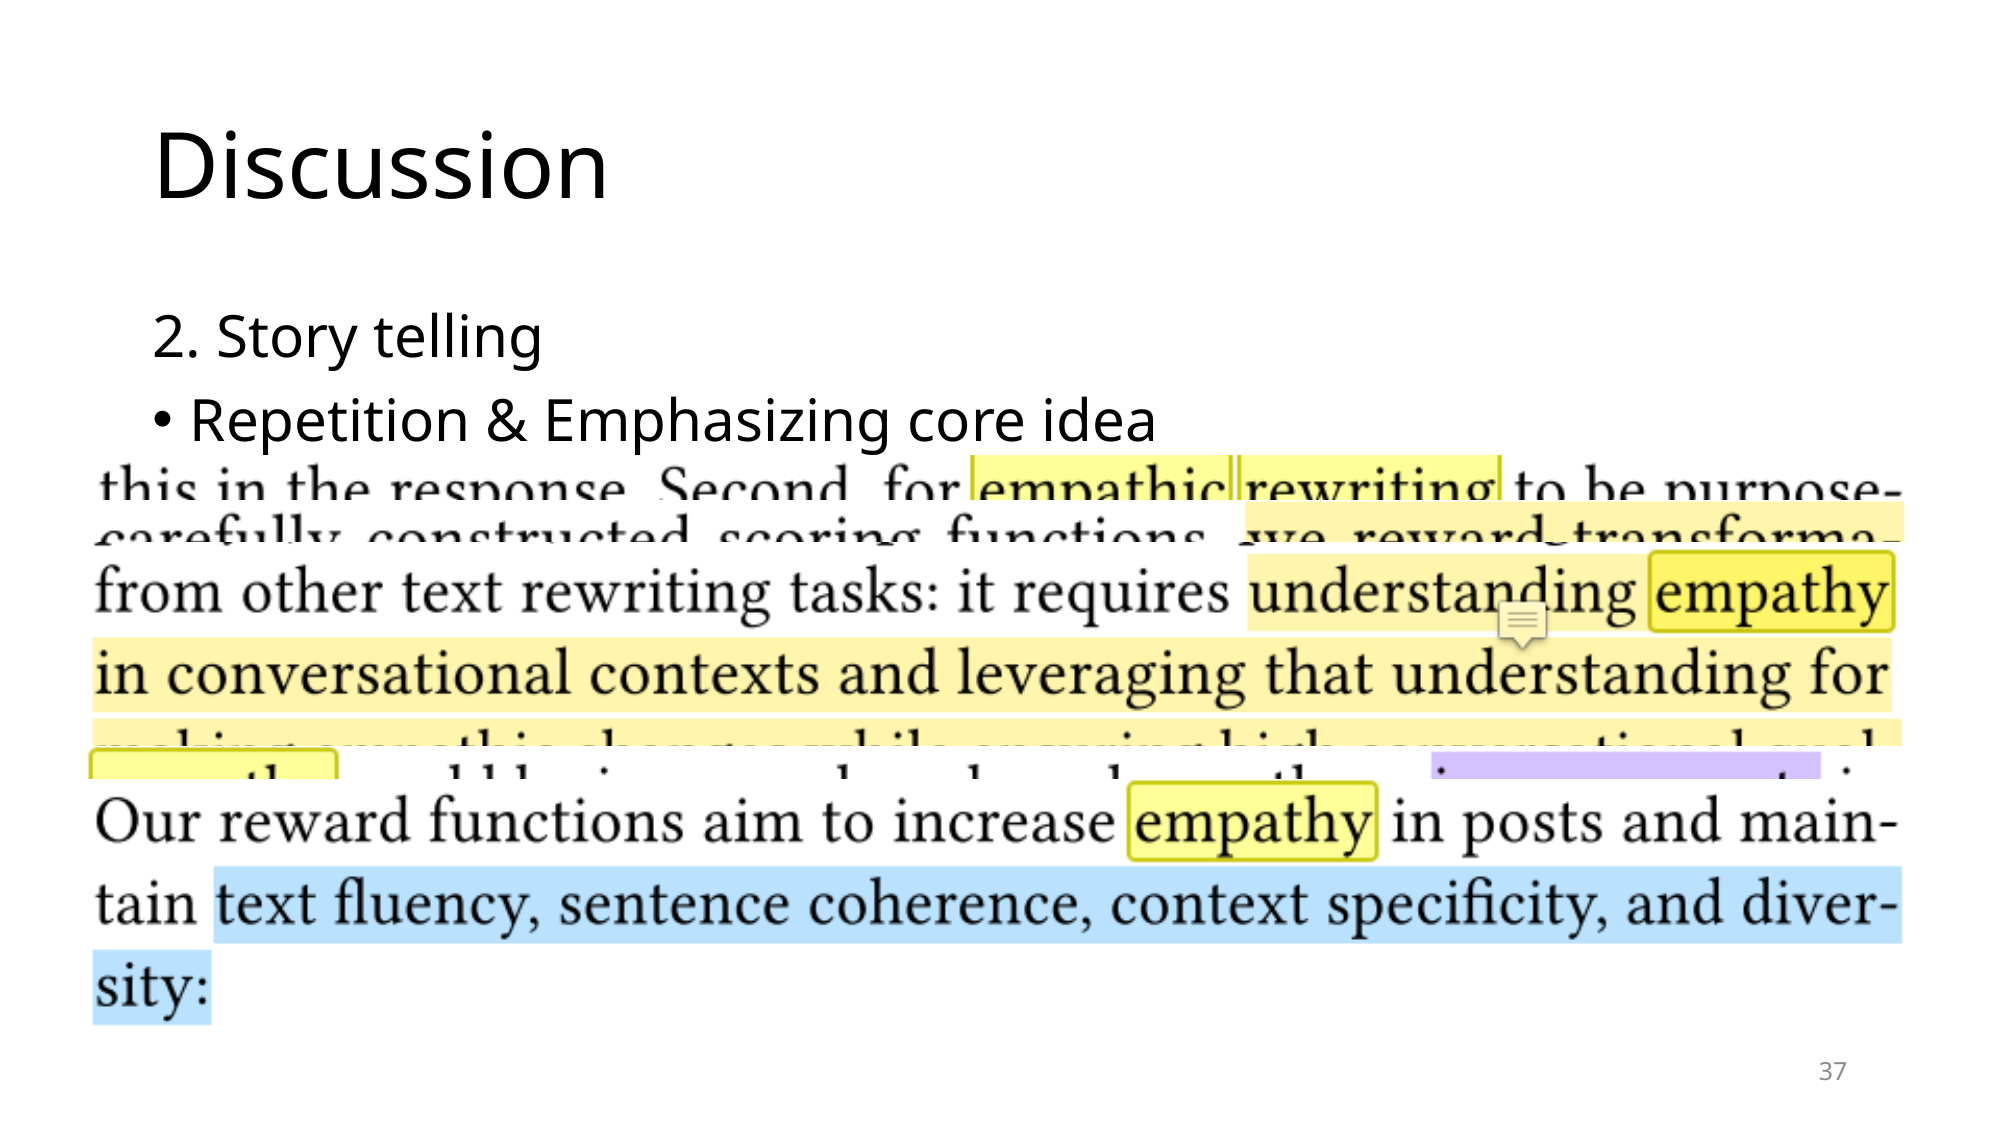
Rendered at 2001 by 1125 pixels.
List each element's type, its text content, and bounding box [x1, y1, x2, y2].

list 2. Story telling Repetition & Emphasizing core idea [137, 299, 1863, 455]
slide_number 37 [1412, 1042, 1863, 1103]
picture [85, 455, 1915, 1036]
title Discussion [137, 59, 1863, 278]
